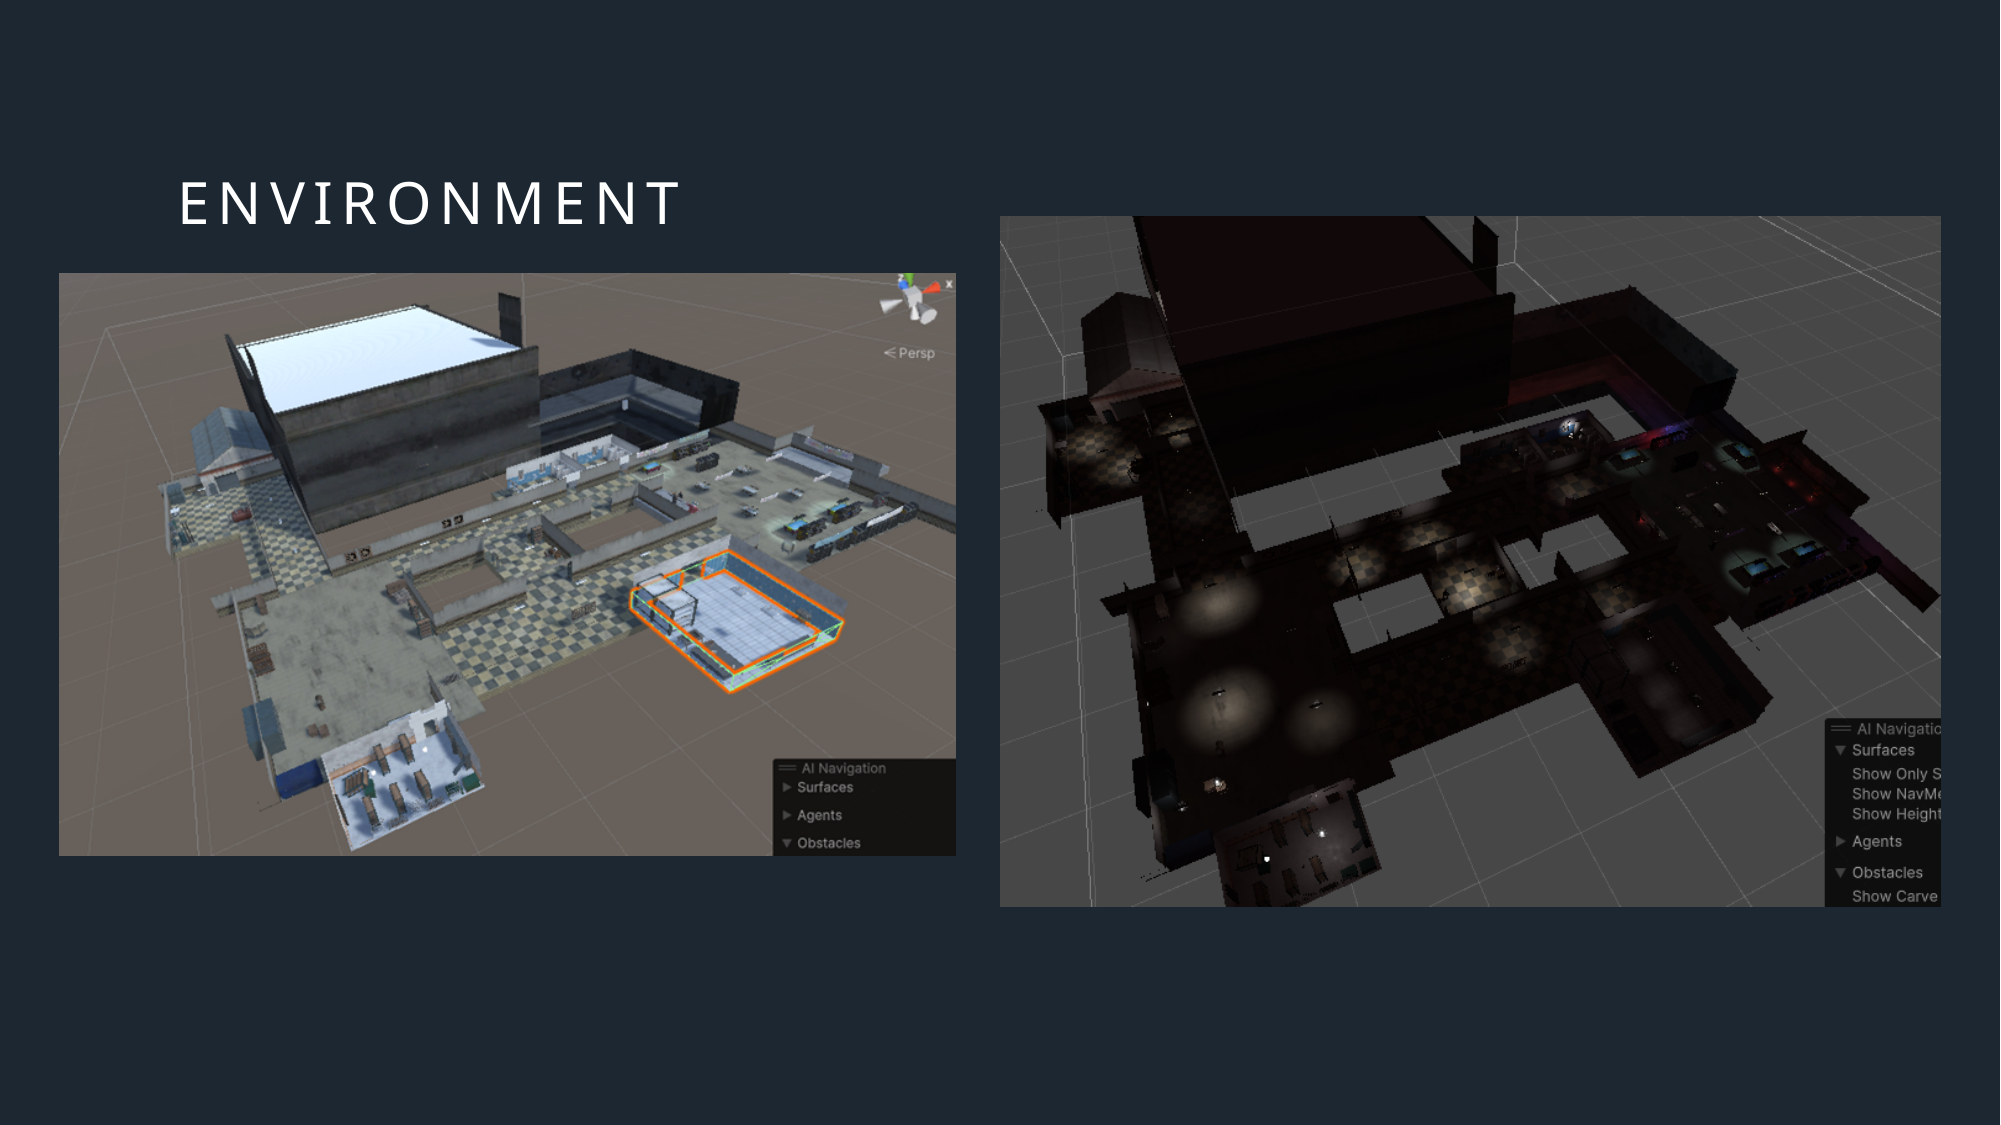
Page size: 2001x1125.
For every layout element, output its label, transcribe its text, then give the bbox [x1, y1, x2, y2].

title Environment [177, 165, 1822, 274]
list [58, 273, 957, 857]
picture [999, 216, 1941, 908]
